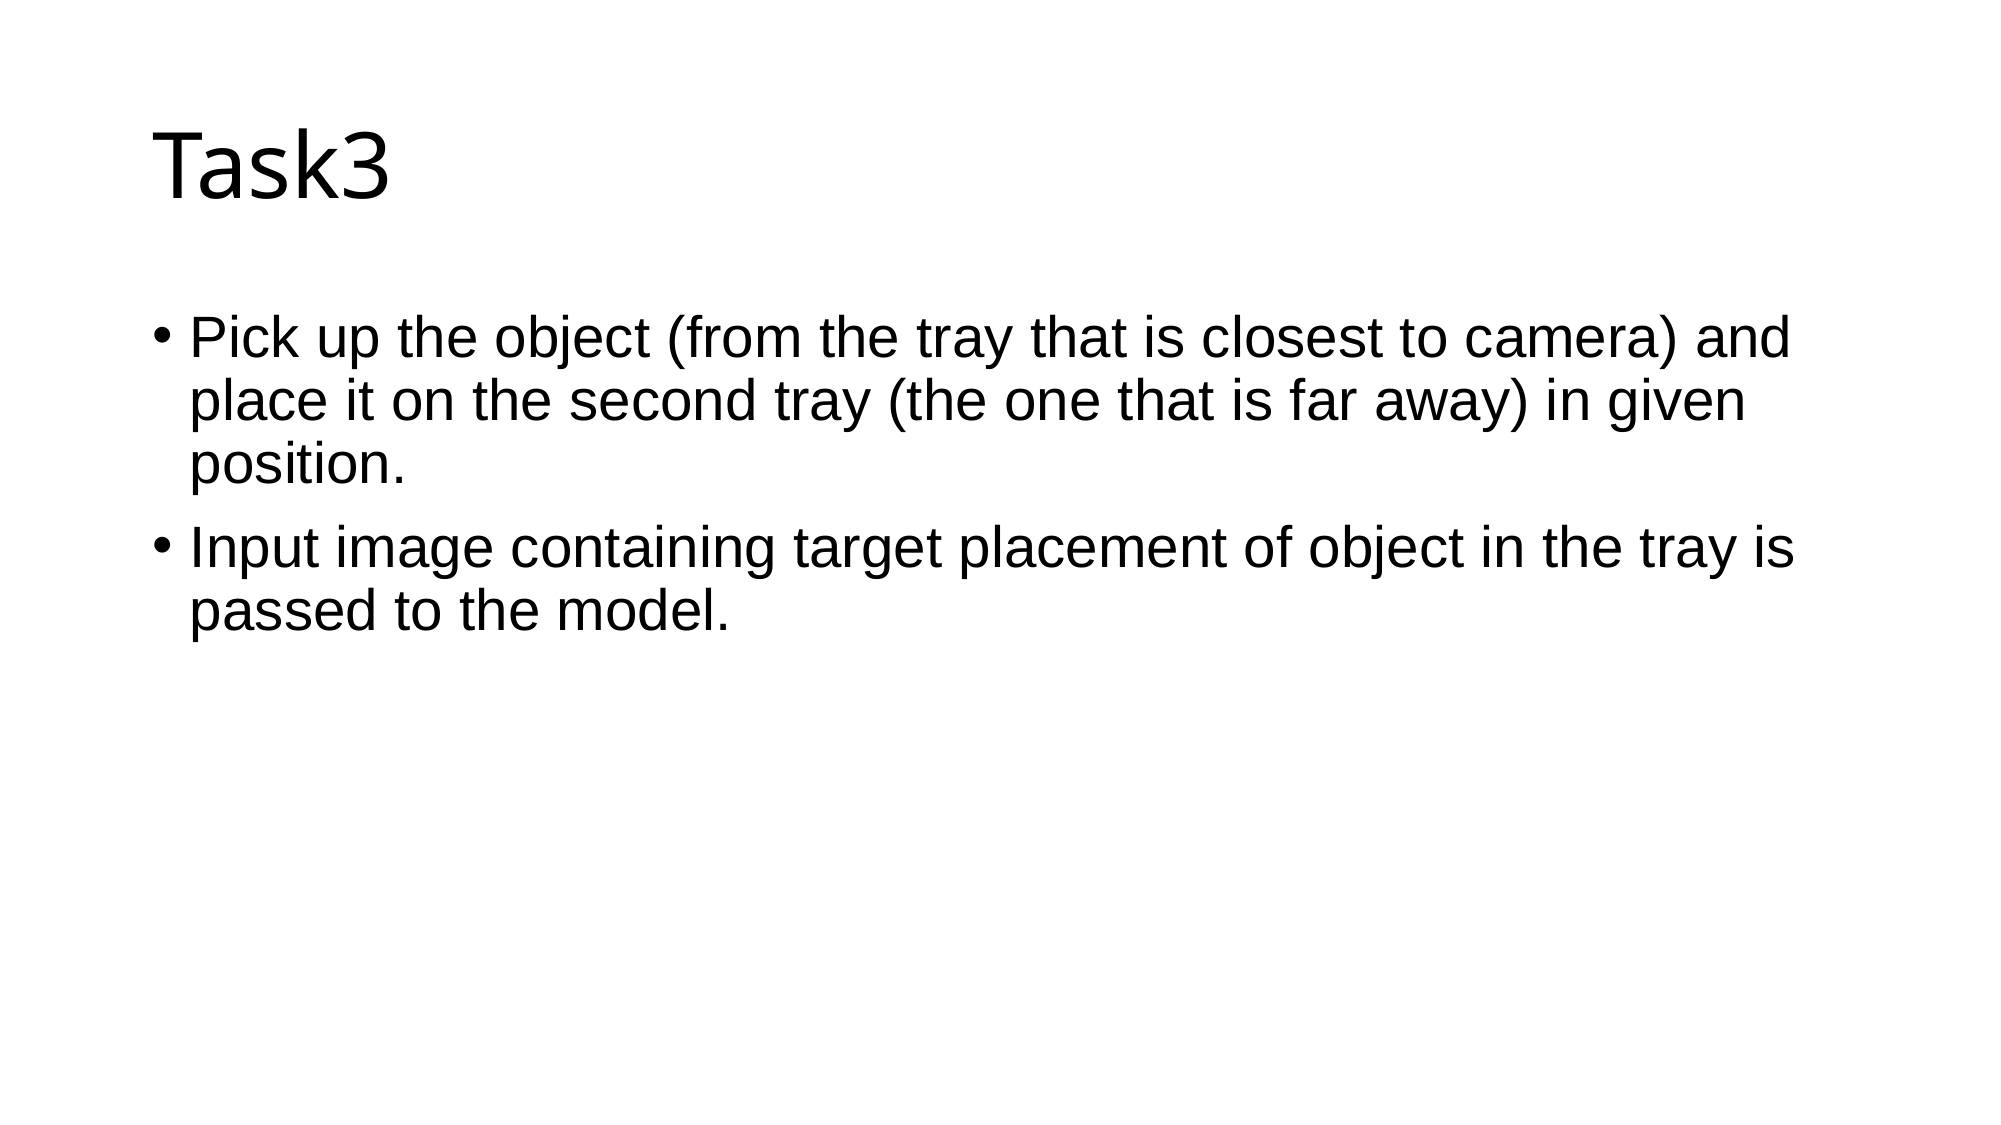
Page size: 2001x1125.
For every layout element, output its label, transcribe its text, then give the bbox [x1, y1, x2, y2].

title Task3 [137, 59, 1863, 278]
list Pick up the object (from the tray that is closest to camera) and place it on the second tray (the one that is far away) in given position. Input image containing target placement of object in the tray is passed to the model. [137, 299, 1863, 1014]
